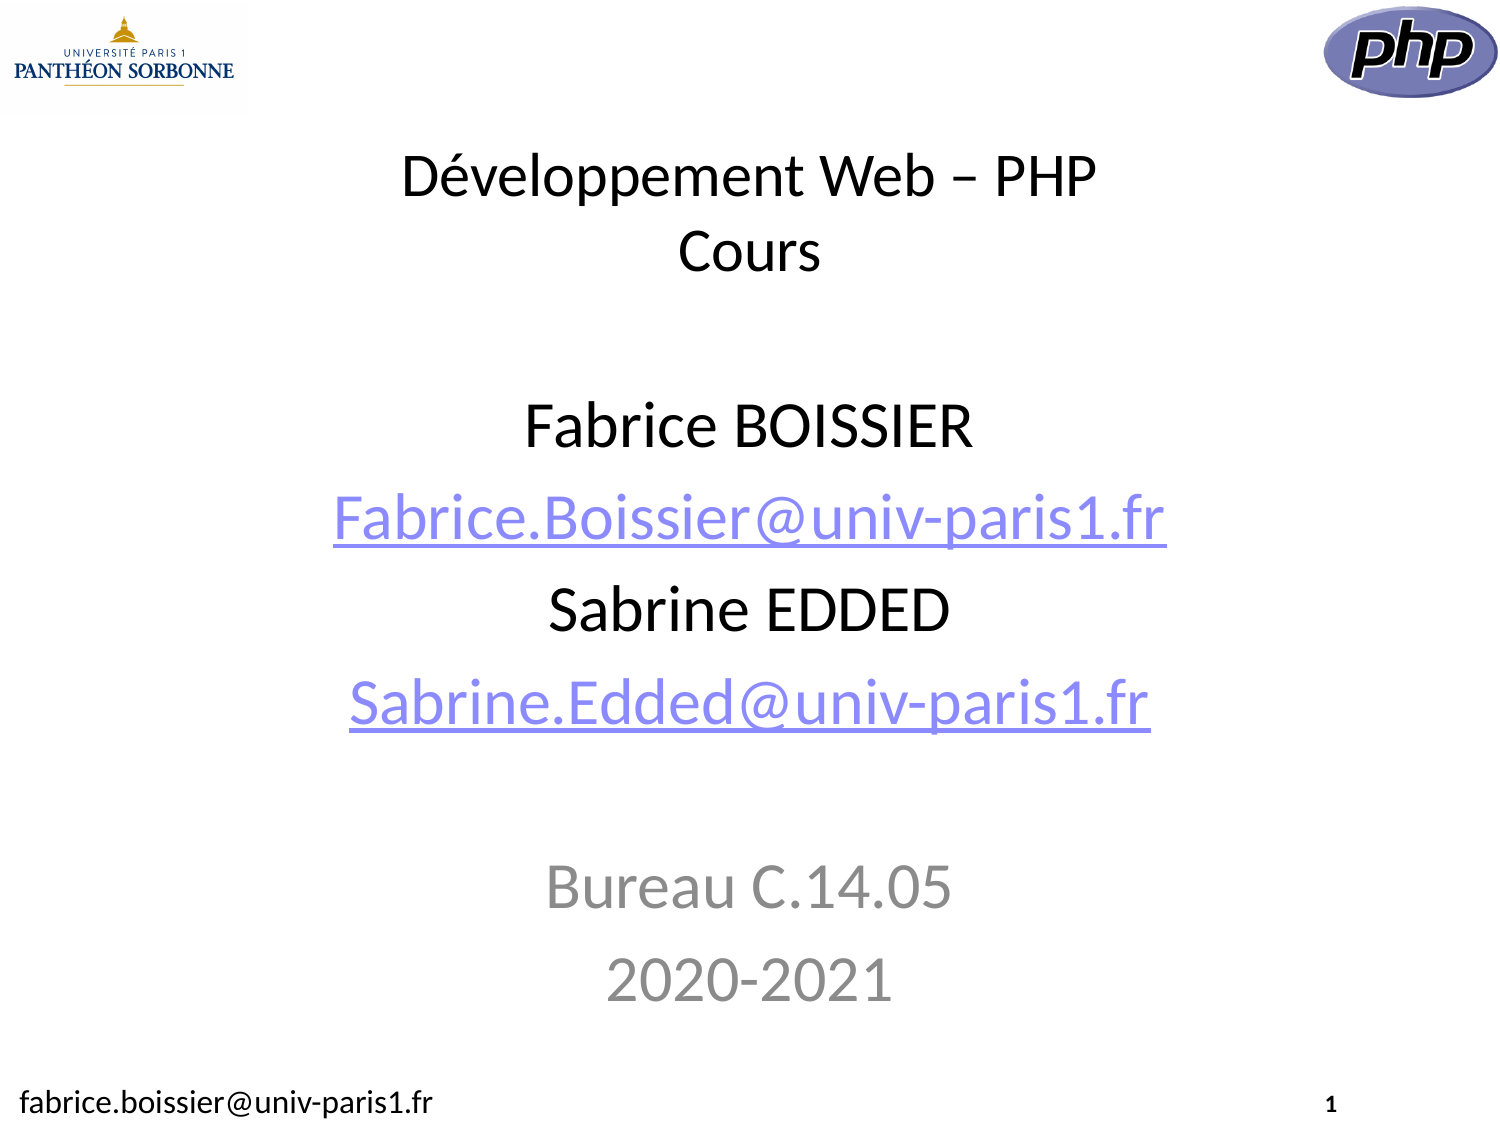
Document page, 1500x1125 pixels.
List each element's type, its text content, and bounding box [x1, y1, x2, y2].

title Développement Web – PHP Cours [112, 125, 1388, 367]
subtitle Fabrice BOISSIER Fabrice.Boissier@univ-paris1.fr Sabrine EDDED Sabrine.Edded@univ-paris1.fr Bureau C.14.05 2020-2021 [225, 373, 1275, 1023]
picture [1321, 0, 1500, 119]
picture [0, 2, 248, 114]
slide_number 1 [1156, 1072, 1500, 1125]
